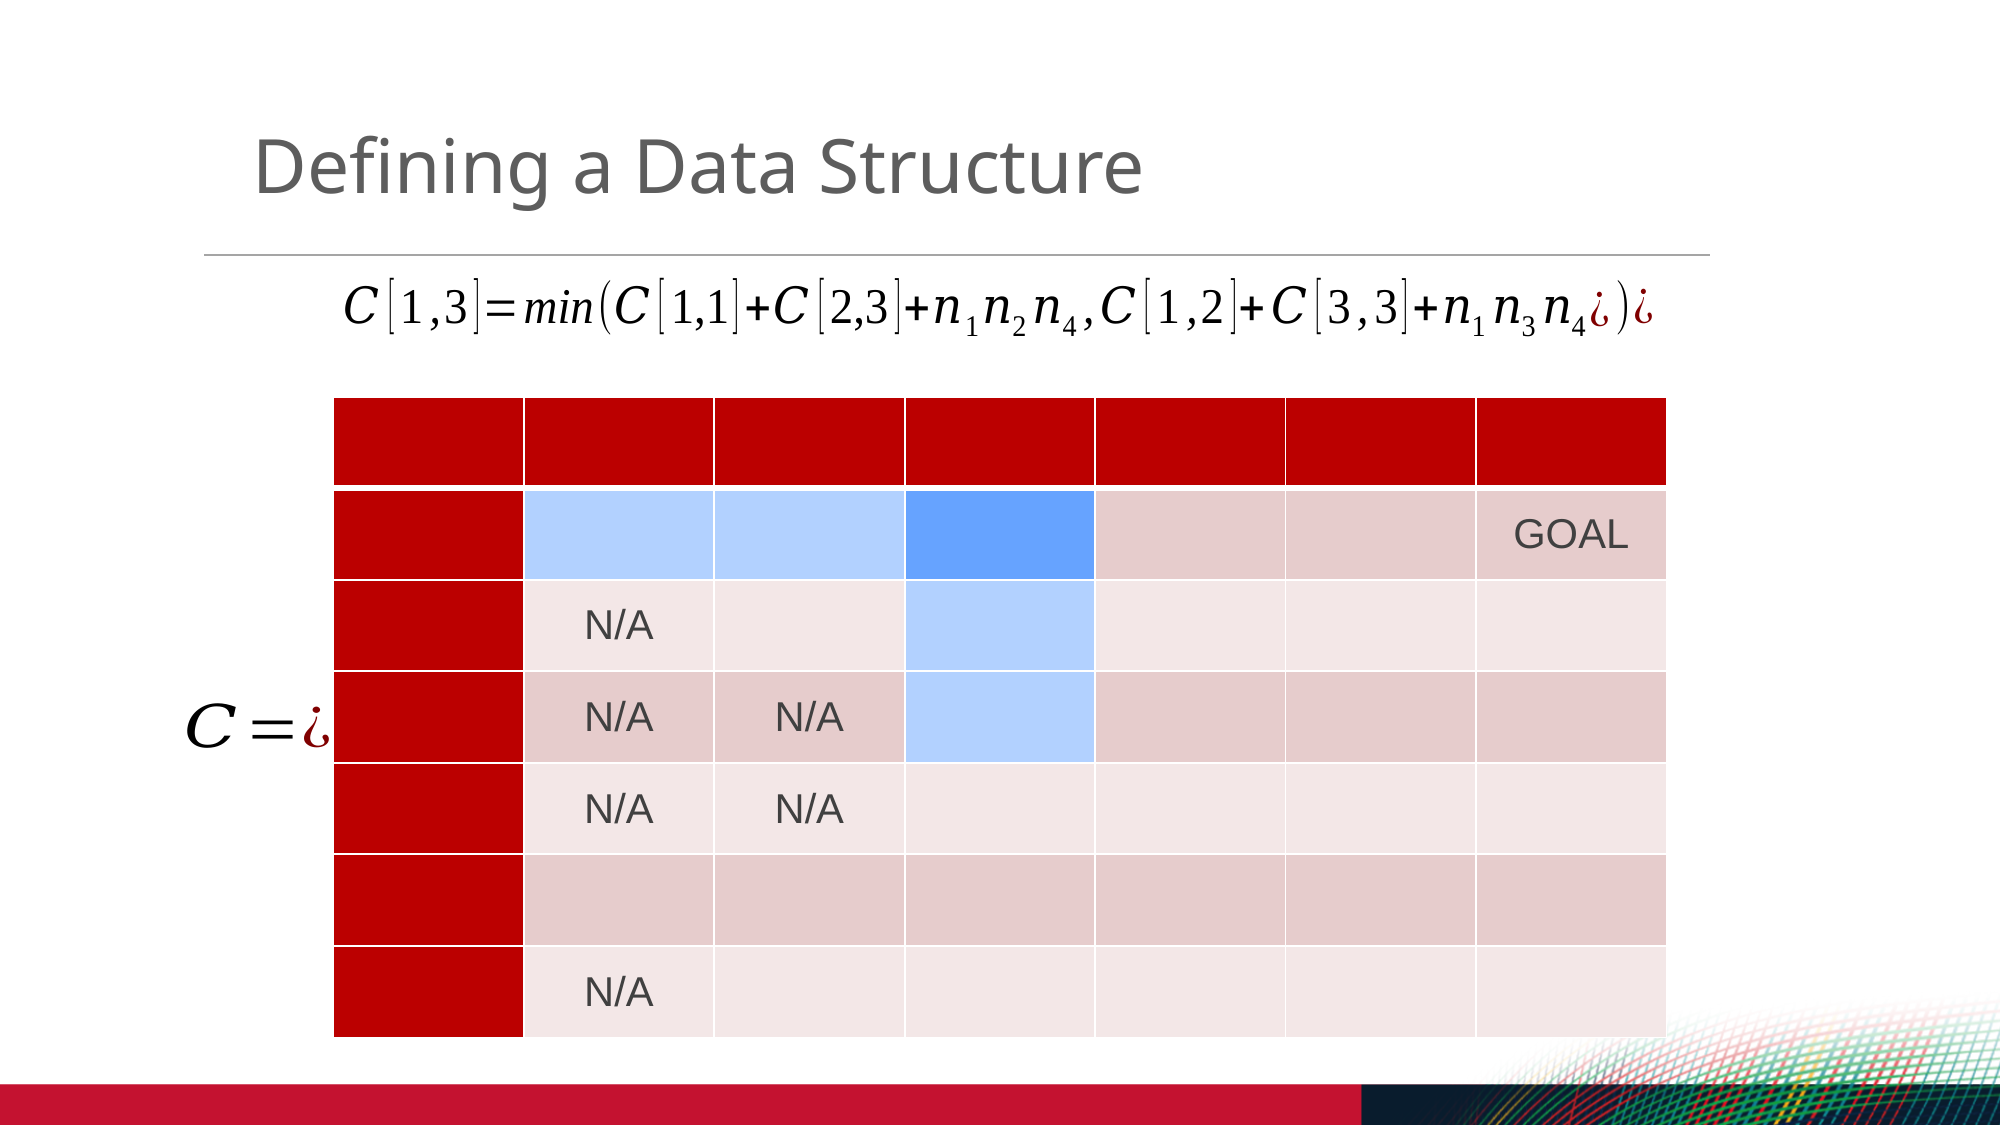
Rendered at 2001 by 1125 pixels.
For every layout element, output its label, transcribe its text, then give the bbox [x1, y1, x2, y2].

list Defining a Data Structure [204, 116, 1170, 223]
picture [0, 958, 2000, 1125]
